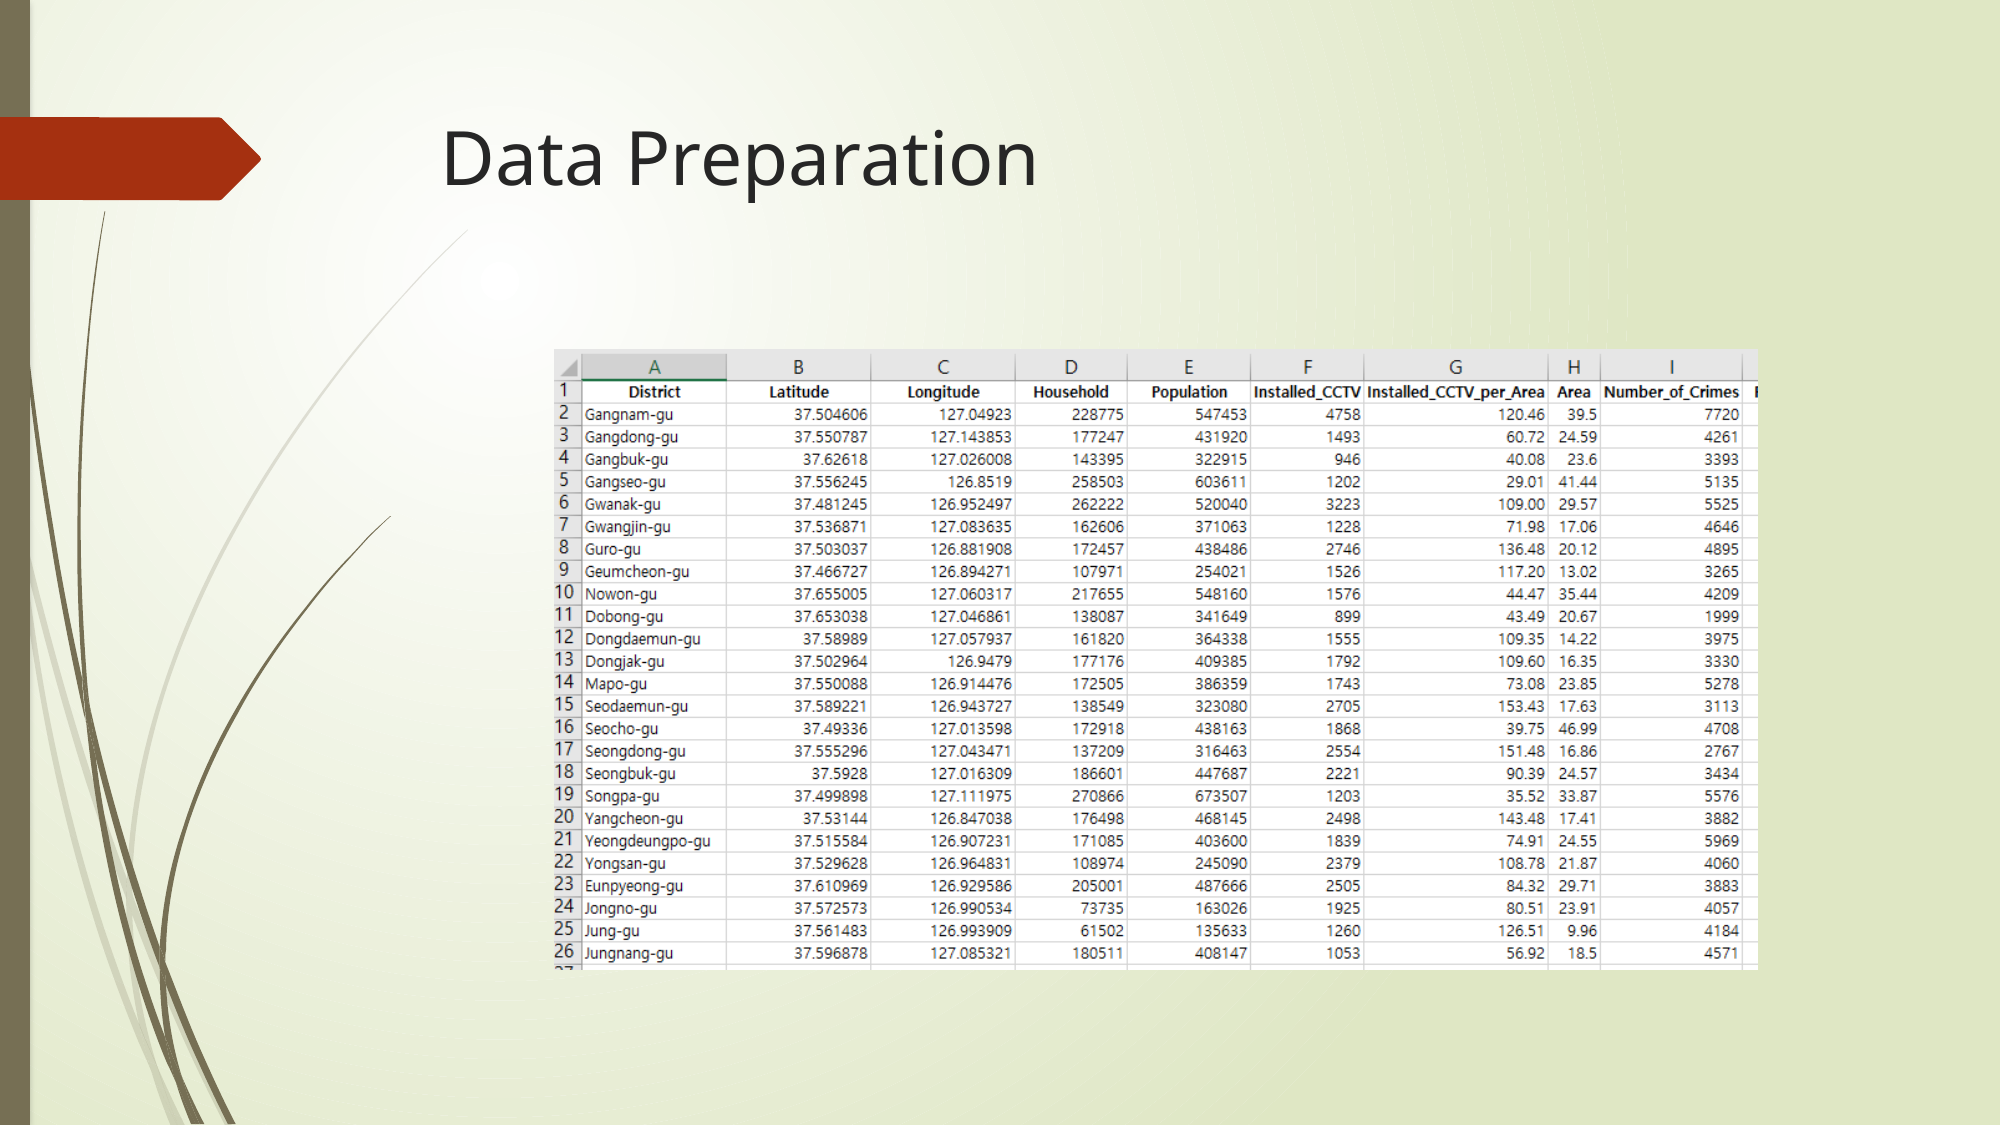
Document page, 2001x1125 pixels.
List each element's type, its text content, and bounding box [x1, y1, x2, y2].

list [553, 349, 1758, 971]
title Data Preparation [425, 102, 1888, 313]
